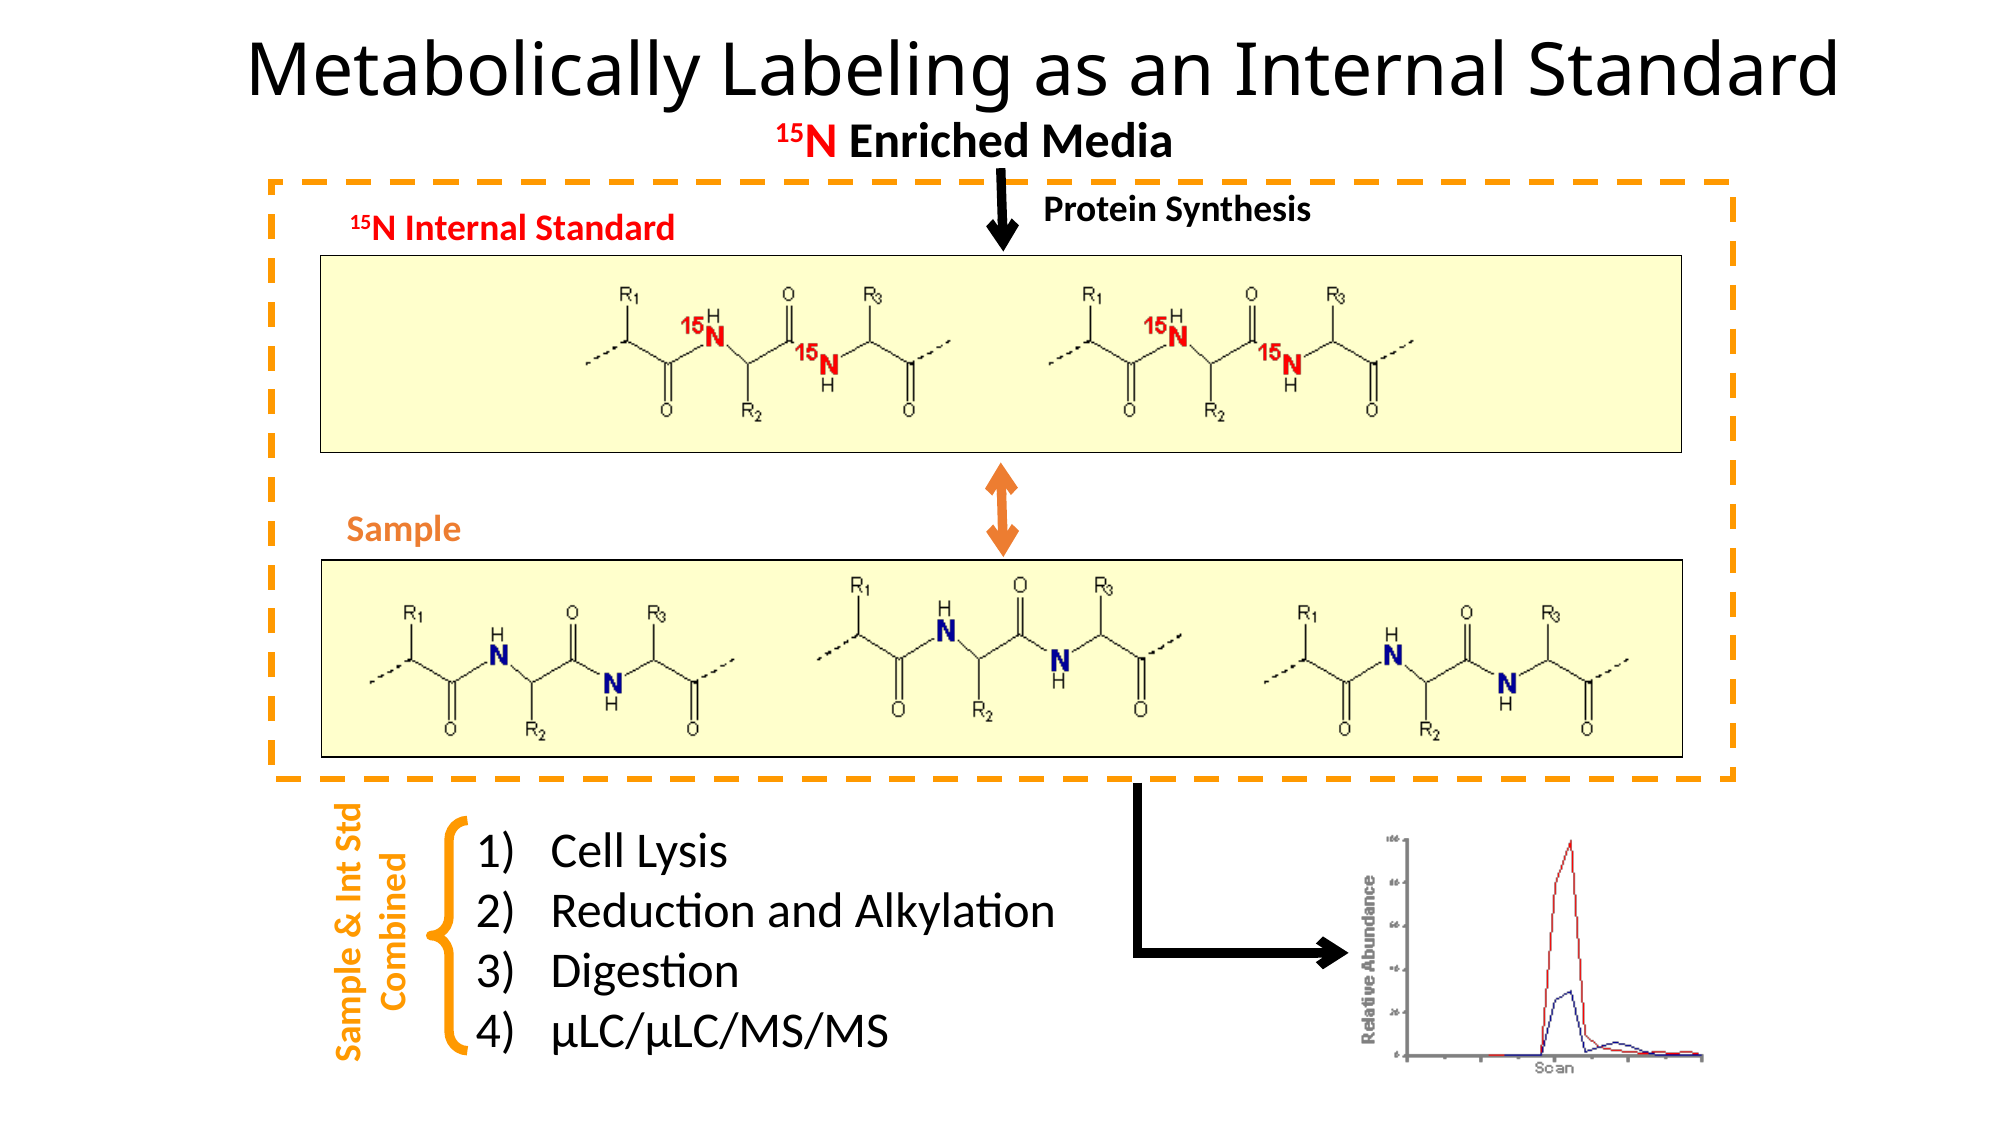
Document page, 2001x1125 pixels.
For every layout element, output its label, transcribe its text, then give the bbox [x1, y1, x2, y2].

text_box Cell Lysis Reduction and Alkylation Digestion µLC/µLC/MS/MS [468, 809, 1135, 1065]
picture [364, 574, 1635, 744]
picture [580, 284, 1420, 425]
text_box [315, 756, 468, 1108]
text_box Protein Synthesis [1028, 176, 1327, 181]
title Metabolically Labeling as an Internal Standard [230, 0, 1863, 144]
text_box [1157, 761, 1329, 974]
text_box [271, 181, 1733, 780]
text_box 15N Enriched Media [627, 99, 1322, 175]
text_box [321, 496, 1683, 757]
picture [1337, 812, 1724, 1104]
